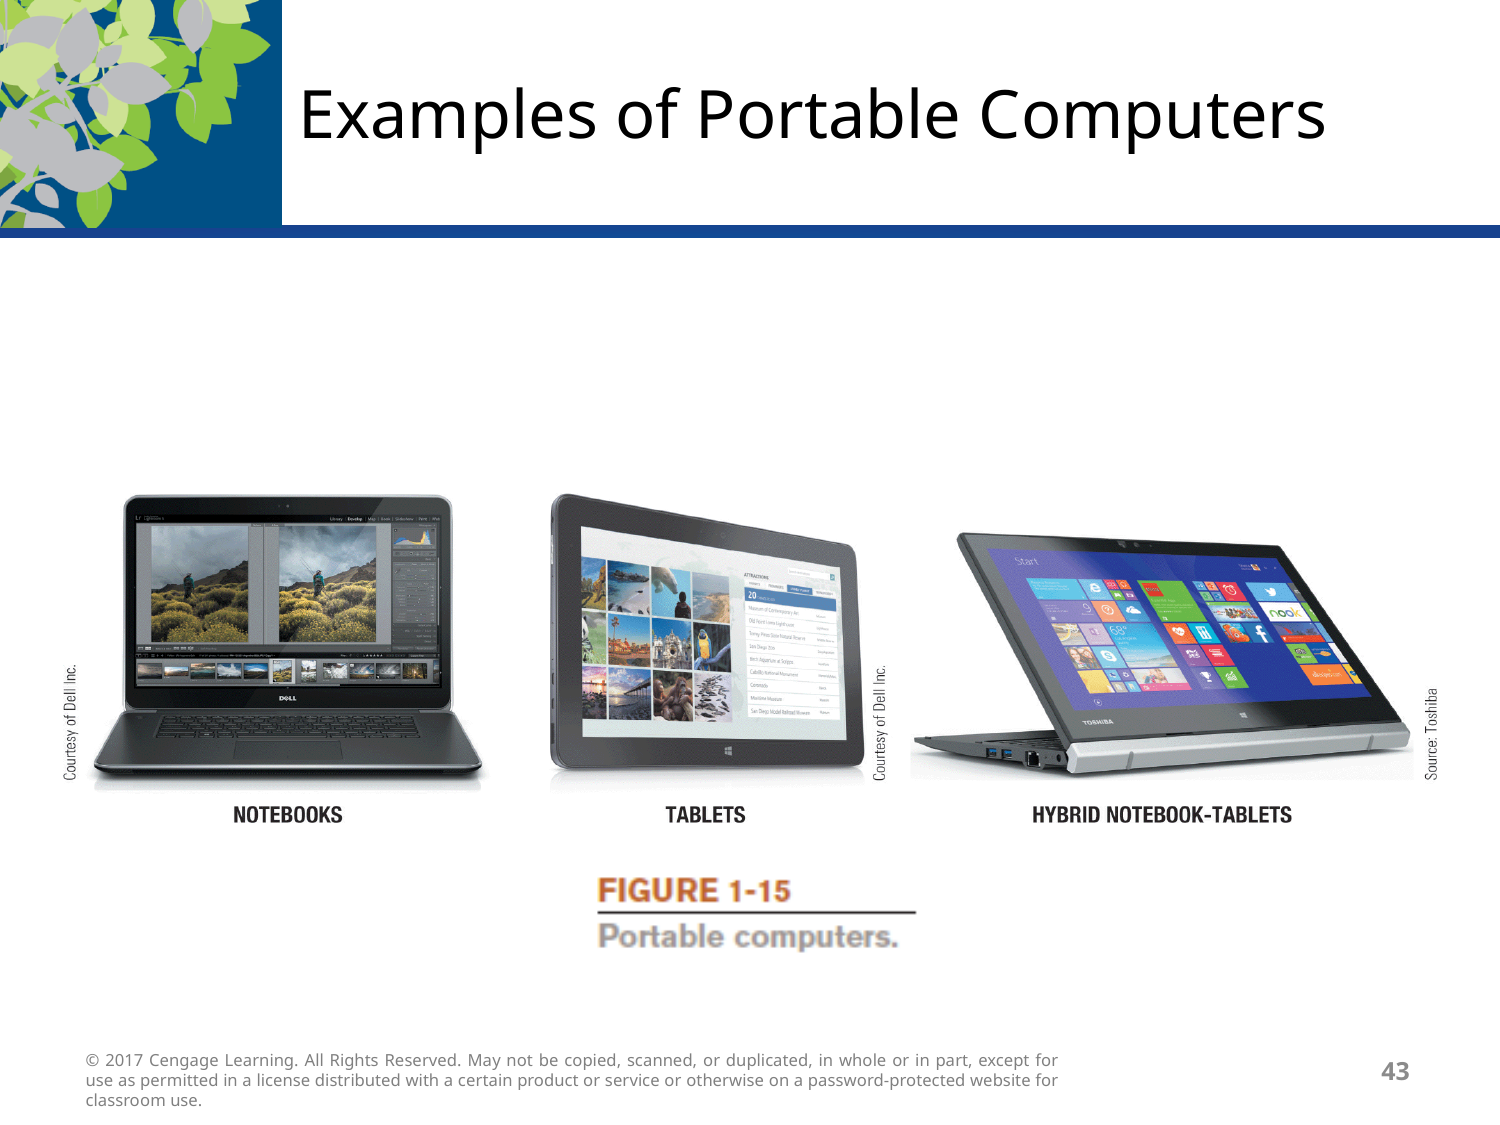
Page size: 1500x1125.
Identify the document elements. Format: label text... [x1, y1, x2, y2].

footer © 2017 Cengage Learning. All Rights Reserved. May not be copied, scanned, or duplicated, in whole or in part, except for use as permitted in a license distributed with a certain product or service or otherwise on a password-protected website for classroom use. [70, 1042, 1074, 1103]
title Examples of Portable Computers [283, 44, 1426, 179]
picture [63, 492, 1437, 823]
picture [596, 869, 919, 960]
slide_number 43 [1074, 1042, 1425, 1103]
picture [0, 0, 1500, 238]
